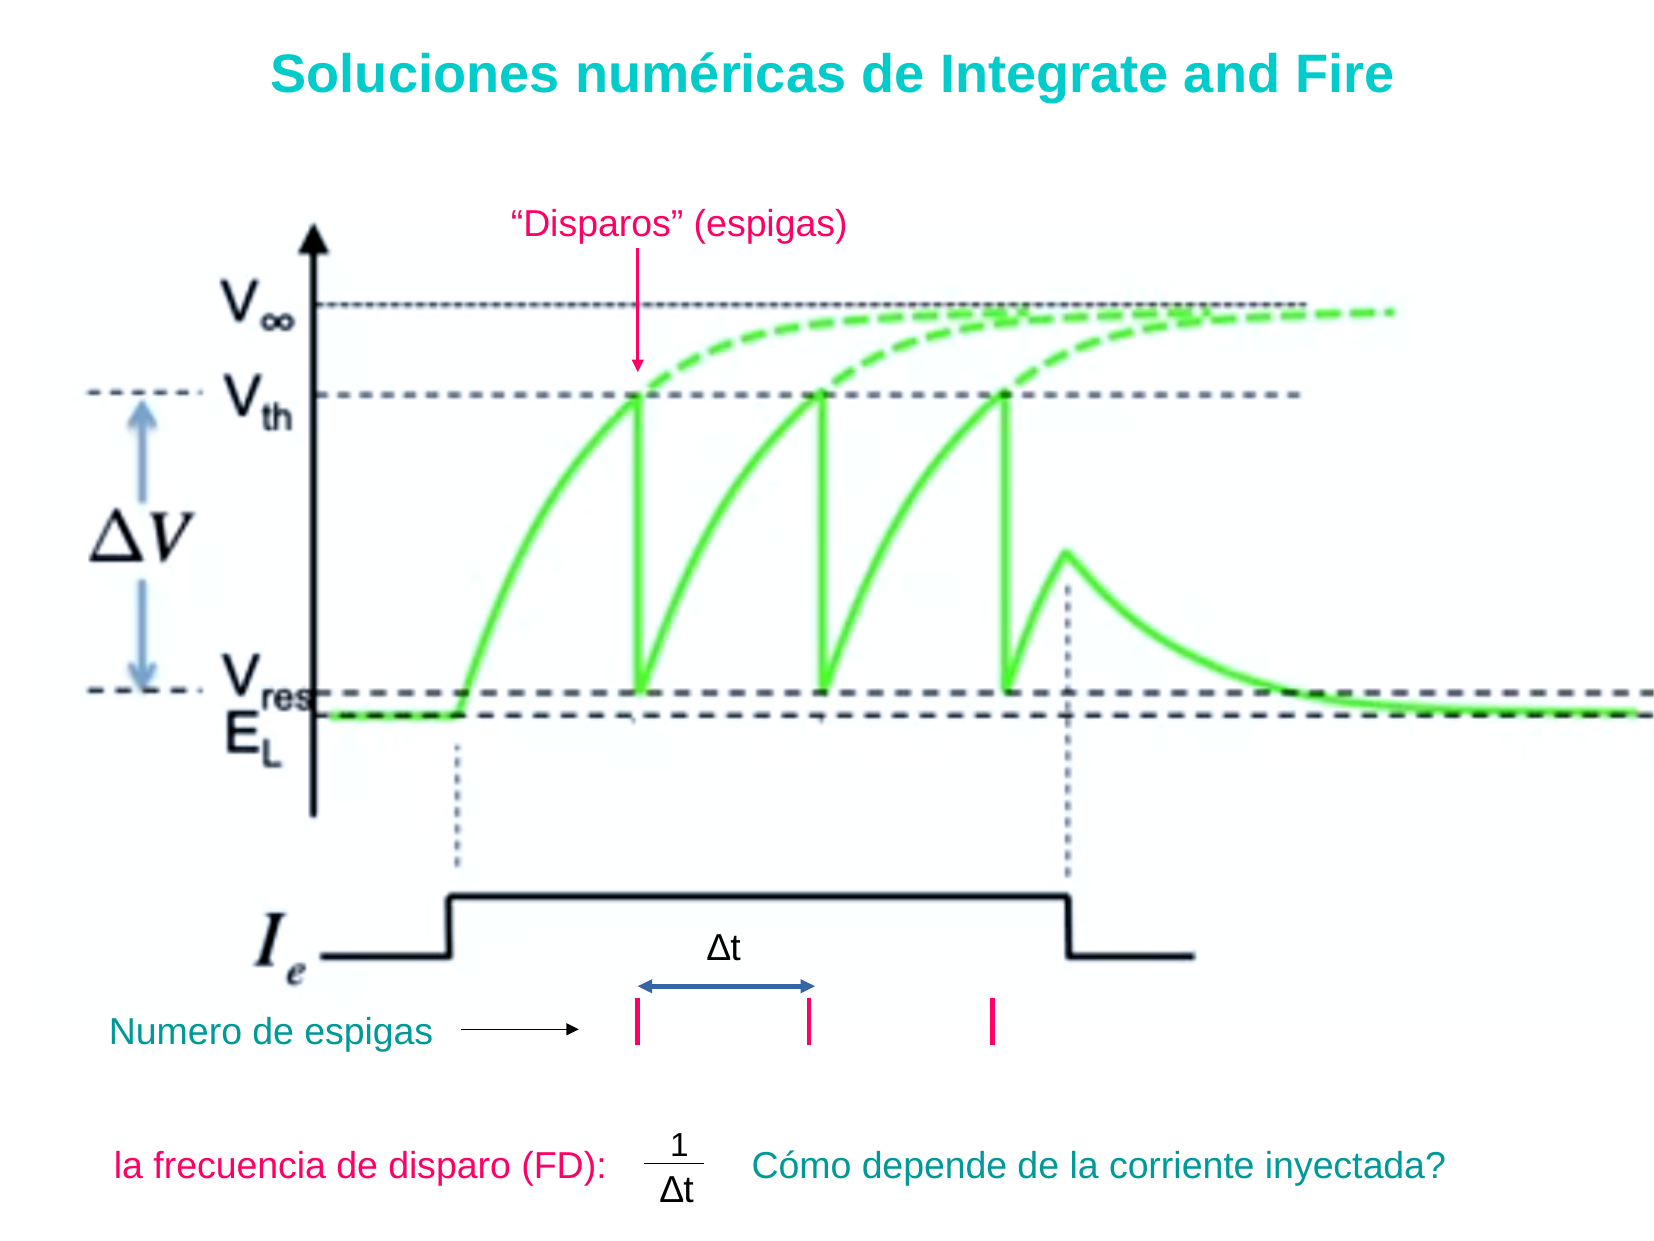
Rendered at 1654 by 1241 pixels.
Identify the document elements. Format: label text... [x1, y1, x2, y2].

text_box “Disparos” (espigas) [496, 191, 863, 216]
text_box la frecuencia de disparo (FD): [88, 1133, 633, 1191]
text_box Numero de espigas [94, 1041, 449, 1057]
picture [35, 218, 1654, 1030]
text_box Soluciones numéricas de Integrate and Fire [255, 30, 1412, 107]
text_box Cómo depende de la corriente inyectada? [726, 1133, 1482, 1191]
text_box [643, 1115, 709, 1215]
